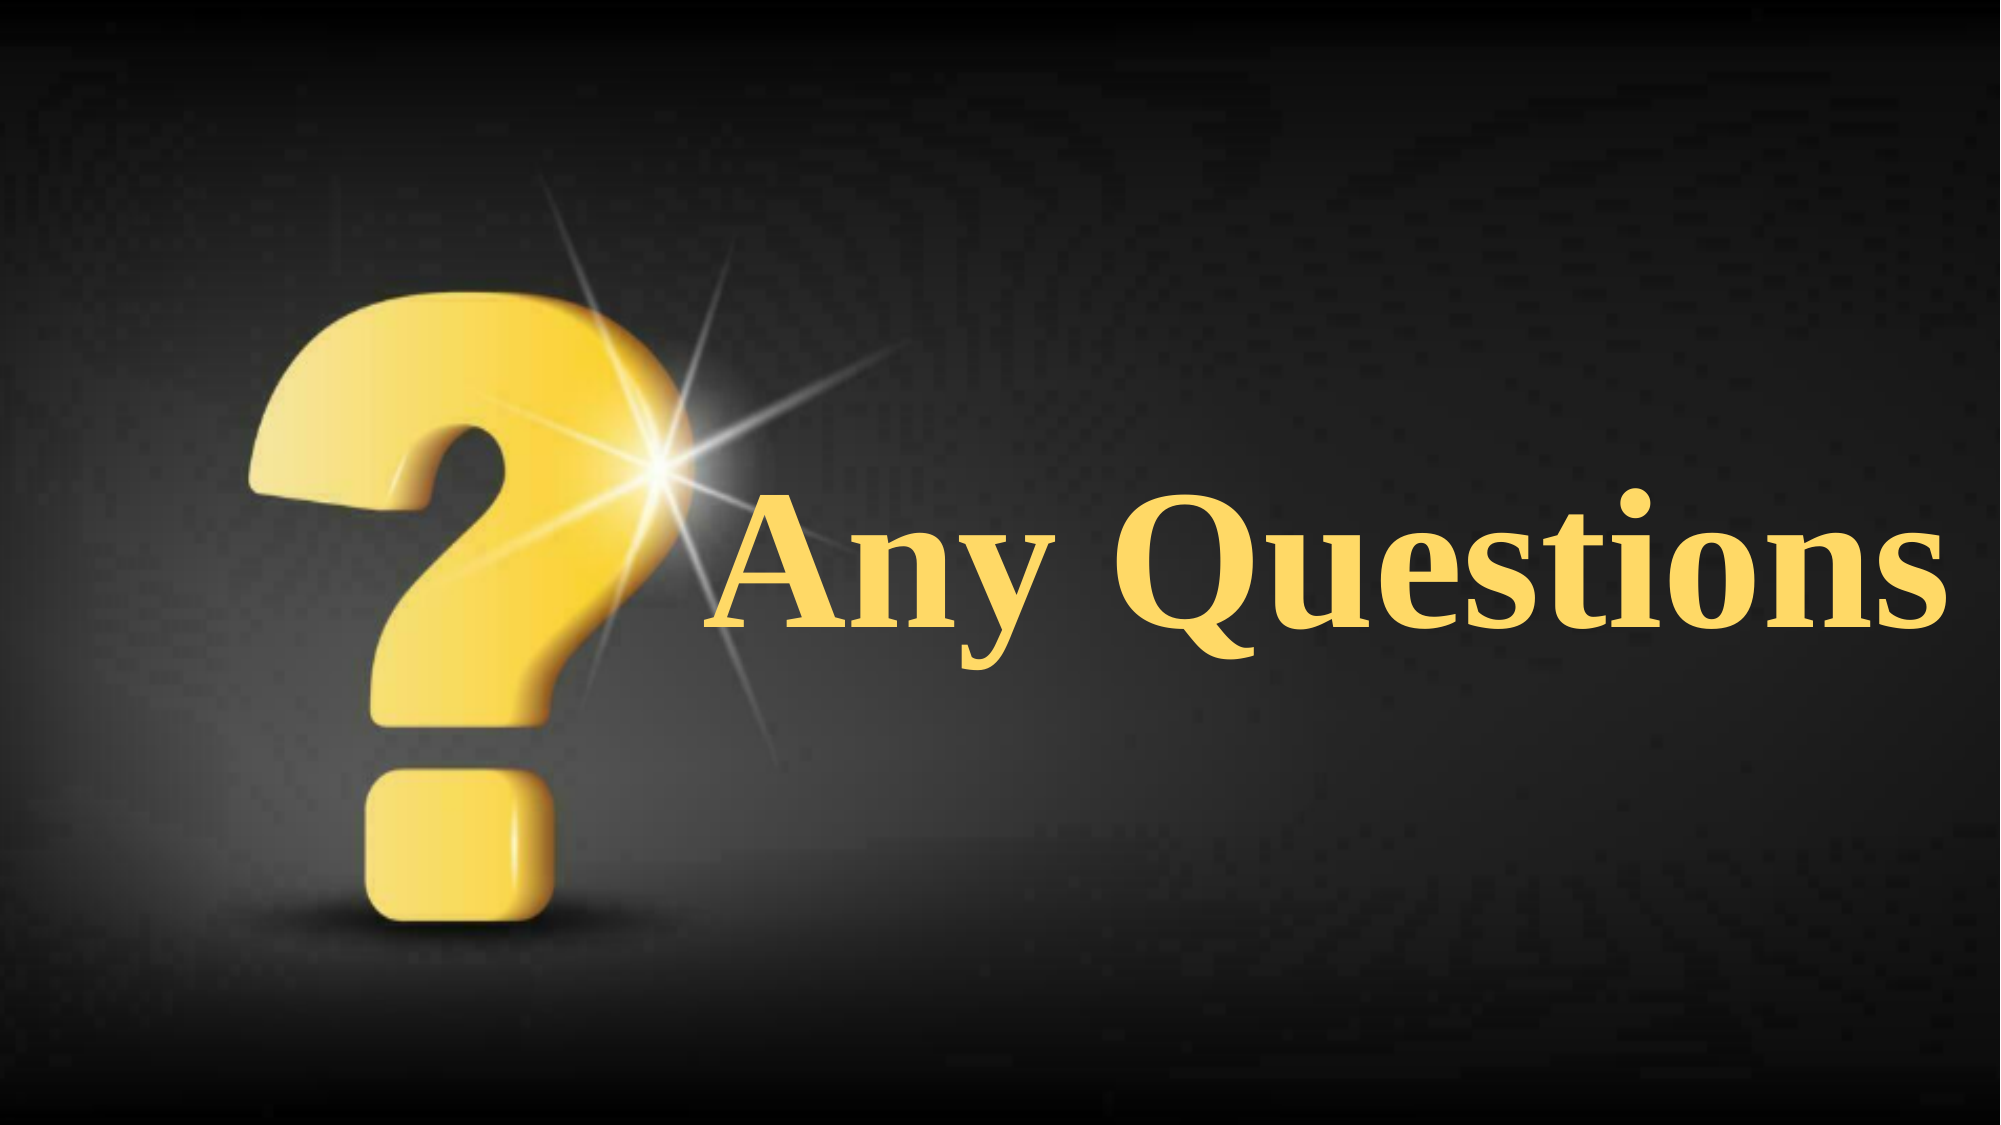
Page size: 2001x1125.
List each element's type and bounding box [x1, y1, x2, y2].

list [0, 0, 2000, 1125]
